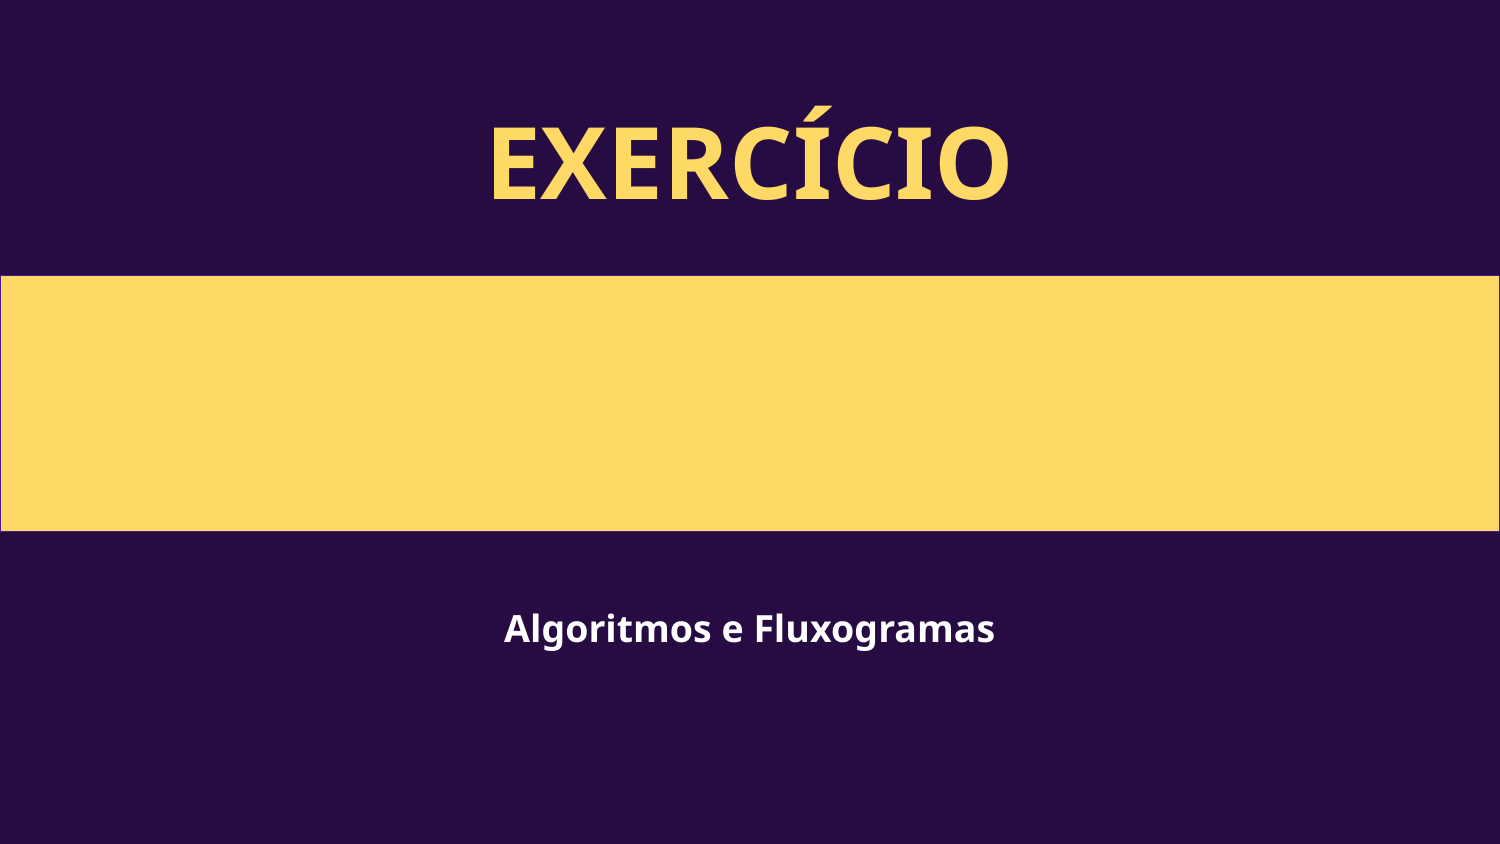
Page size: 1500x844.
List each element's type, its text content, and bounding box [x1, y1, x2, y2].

text_box Algoritmos e Fluxogramas [0, 583, 1500, 663]
text_box [0, 275, 1500, 532]
